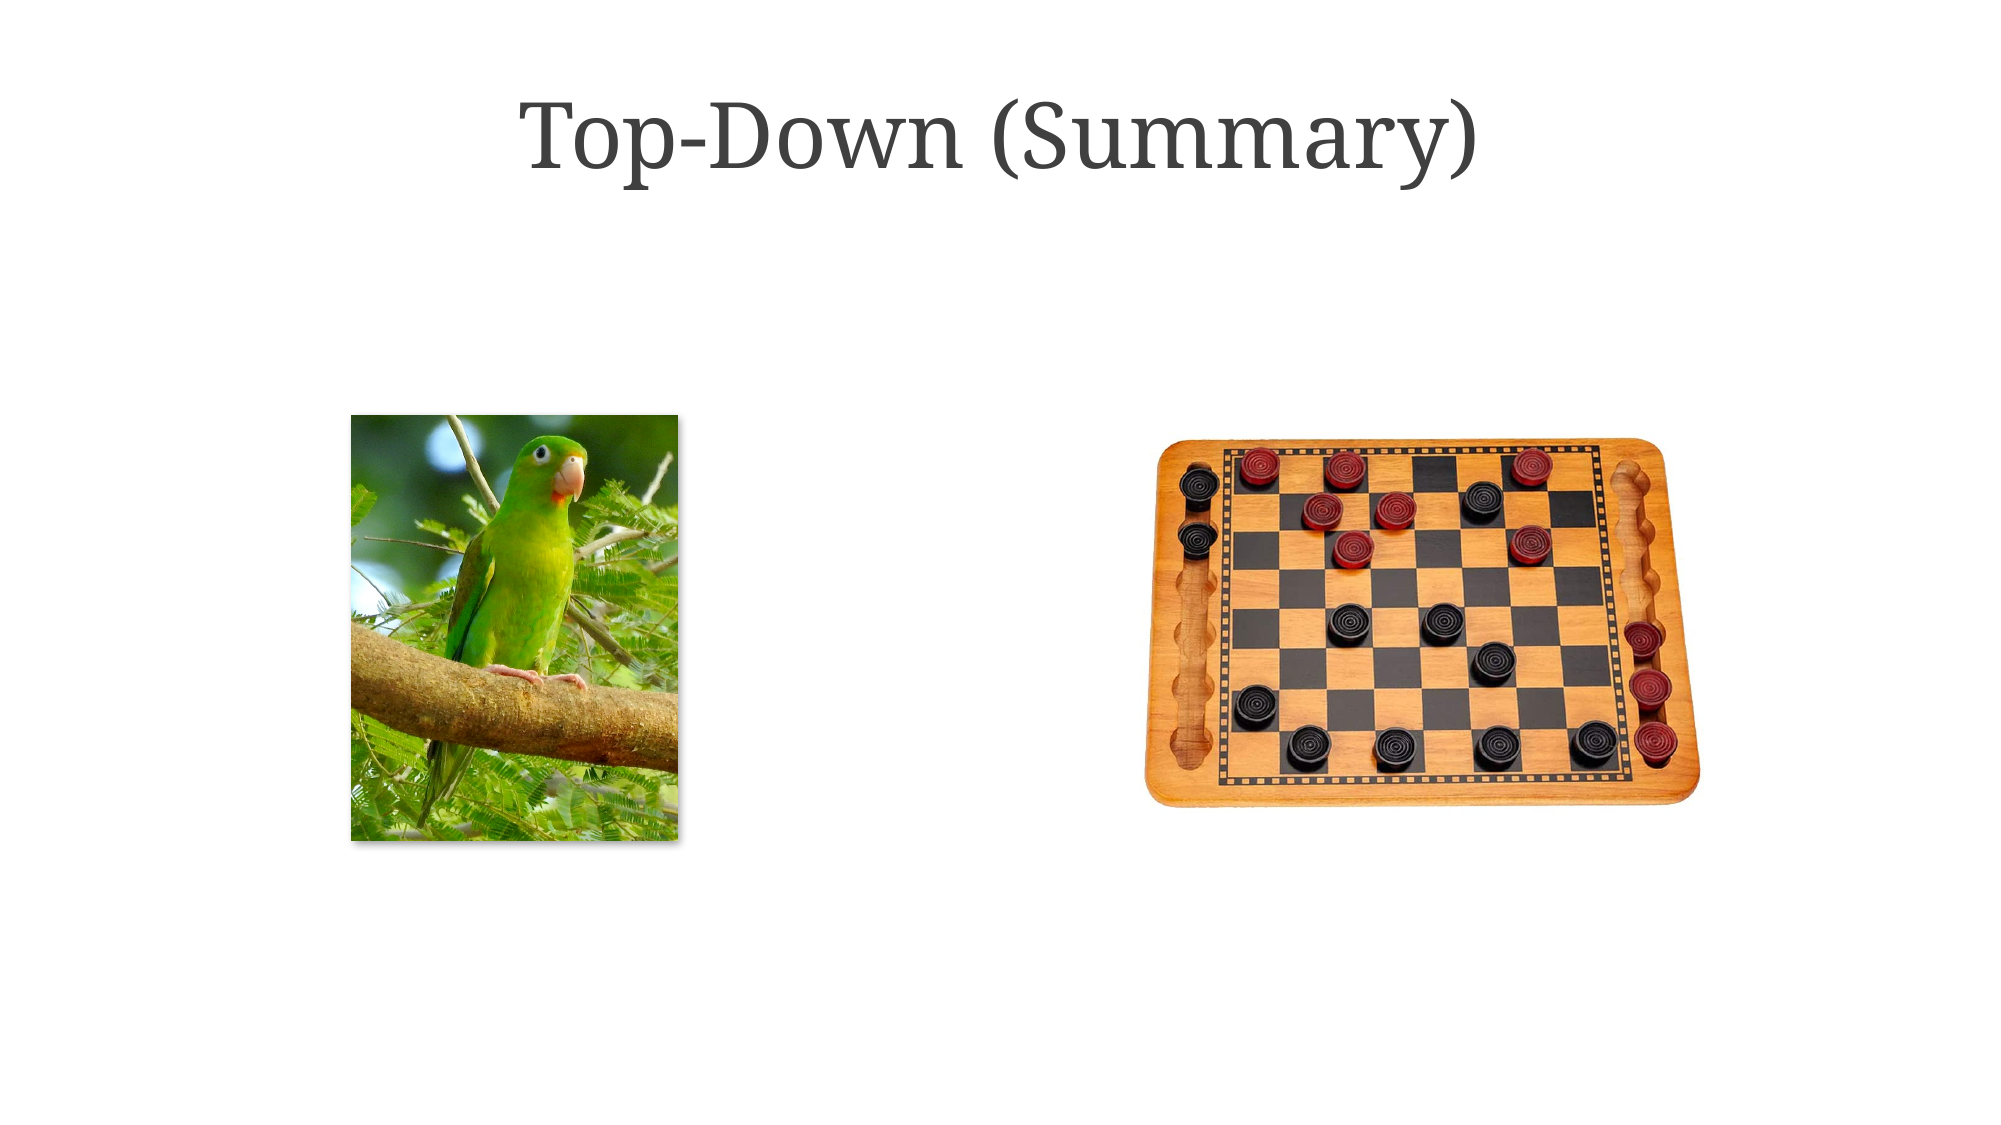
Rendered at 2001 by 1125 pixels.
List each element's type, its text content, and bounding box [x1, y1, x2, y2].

picture [351, 415, 678, 841]
title Top-Down (Summary) [0, 59, 2000, 196]
picture [1140, 432, 1706, 815]
